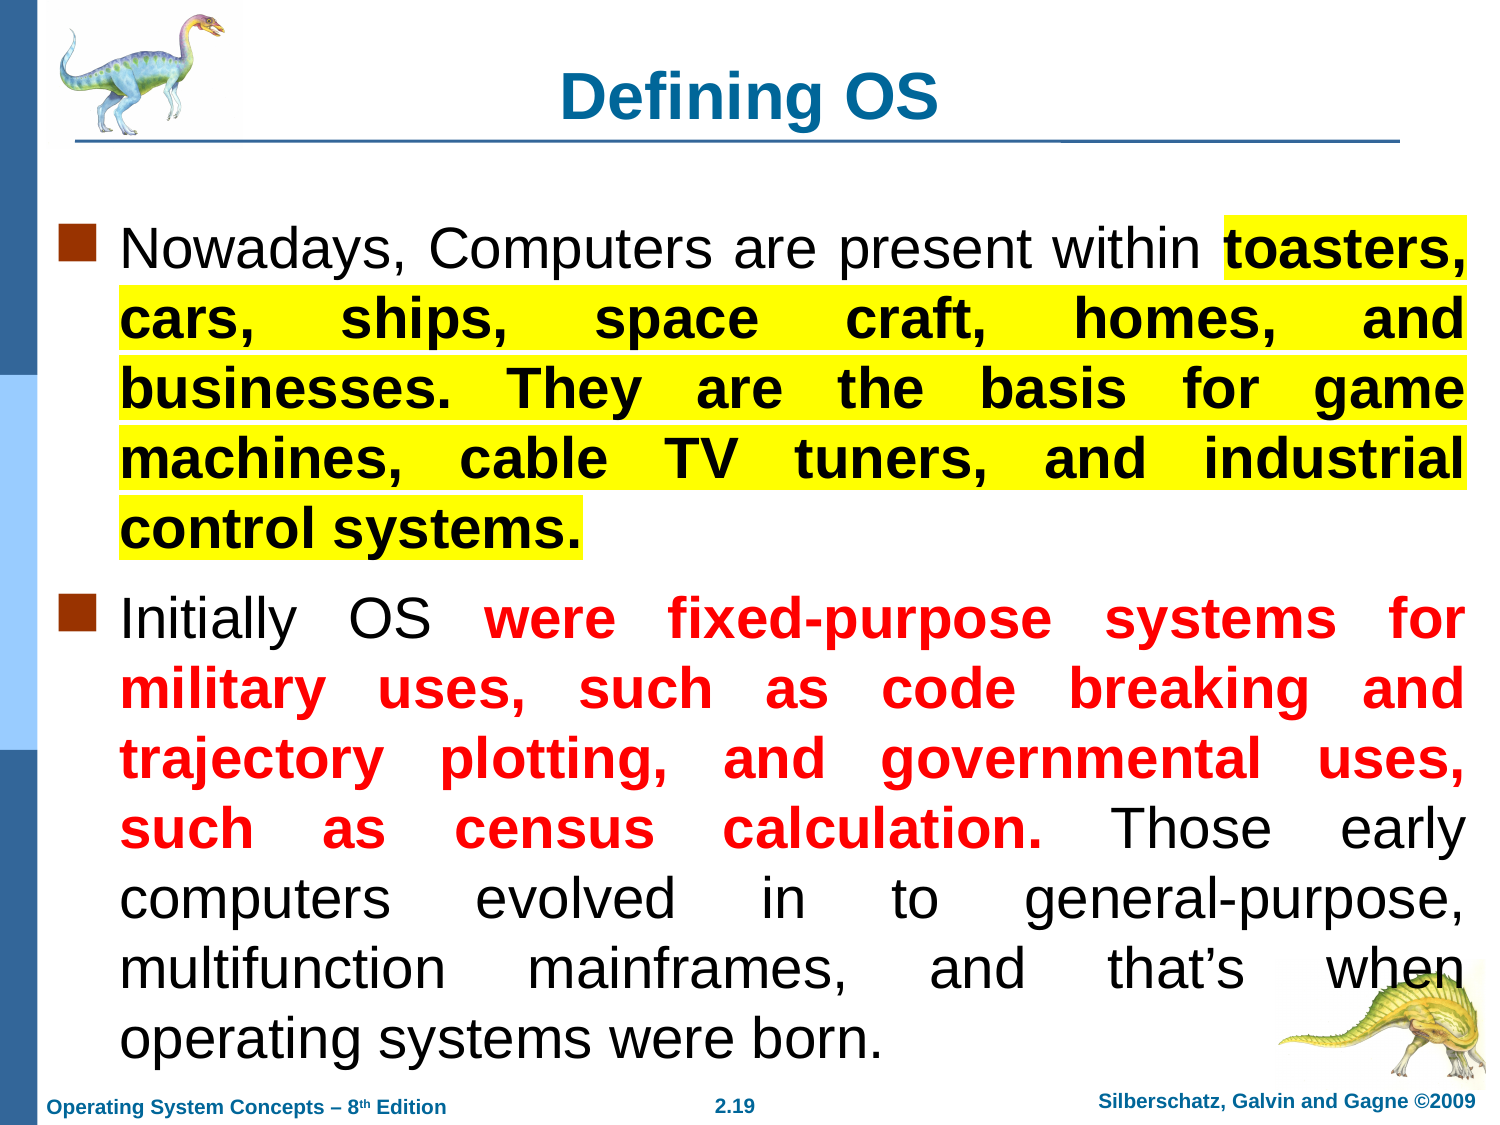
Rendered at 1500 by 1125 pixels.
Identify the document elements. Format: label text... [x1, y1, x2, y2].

title Defining OS [74, 45, 1426, 141]
picture [1275, 959, 1486, 1090]
list Nowadays, Computers are present within toasters, cars, ships, space craft, homes, and businesses. They are the basis for game machines, cable TV tuners, and industrial control systems. Initially OS were fixed-purpose systems for military uses, such as code breaking and trajectory plotting, and governmental uses, such as census calculation. Those early computers evolved in to general-purpose, multifunction mainframes, and that’s when operating systems were born. [47, 202, 1483, 1080]
picture [46, 0, 243, 149]
